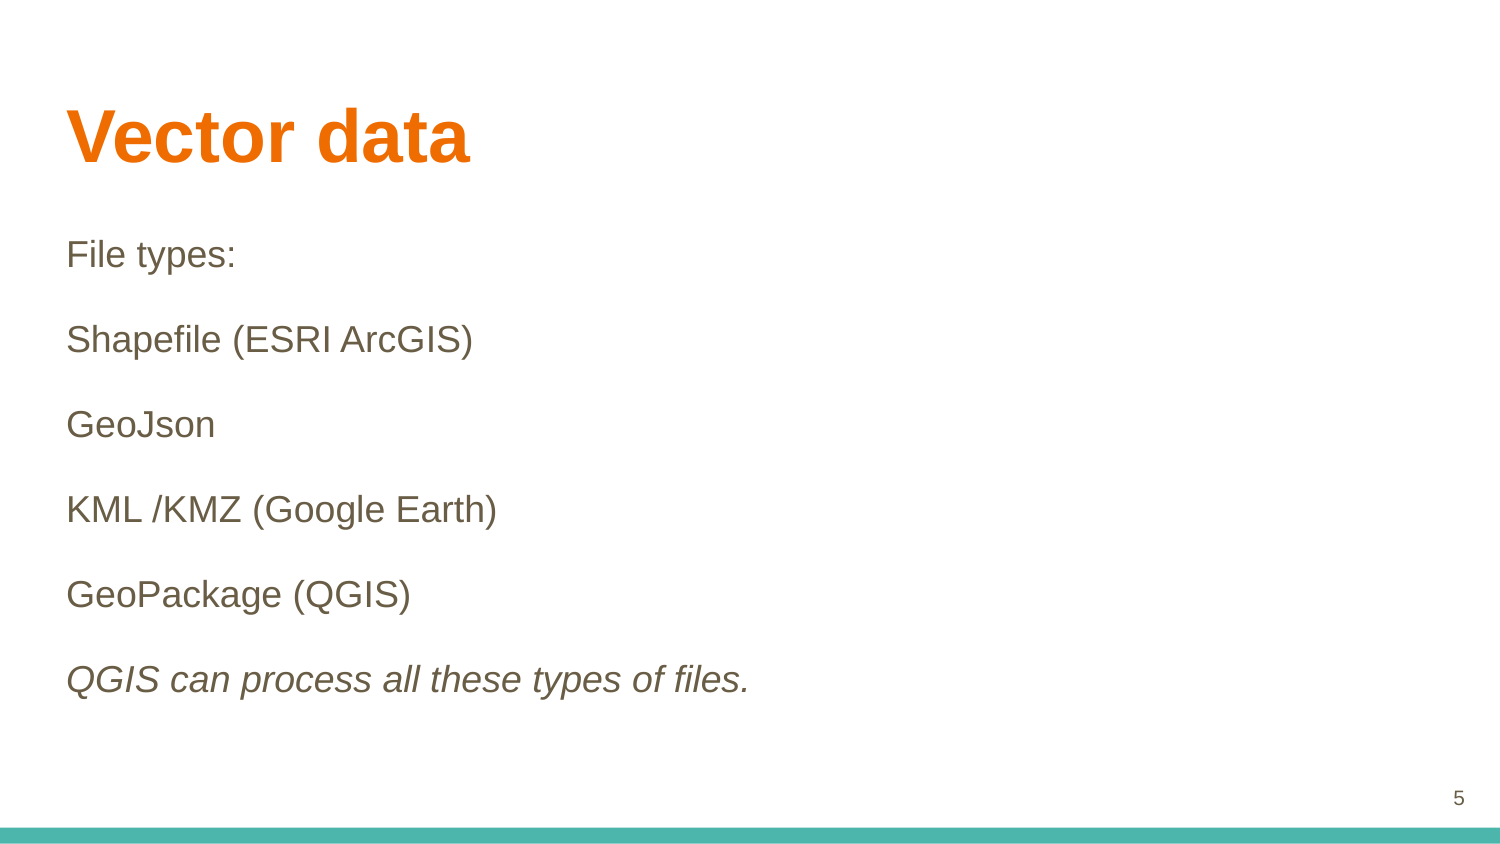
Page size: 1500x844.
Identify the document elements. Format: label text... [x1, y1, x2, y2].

list File types: Shapefile (ESRI ArcGIS) GeoJson KML /KMZ (Google Earth) GeoPackage (QGIS) QGIS can process all these types of files. [51, 207, 1449, 750]
slide_number 5 [1389, 764, 1480, 830]
title Vector data [51, 72, 1449, 189]
